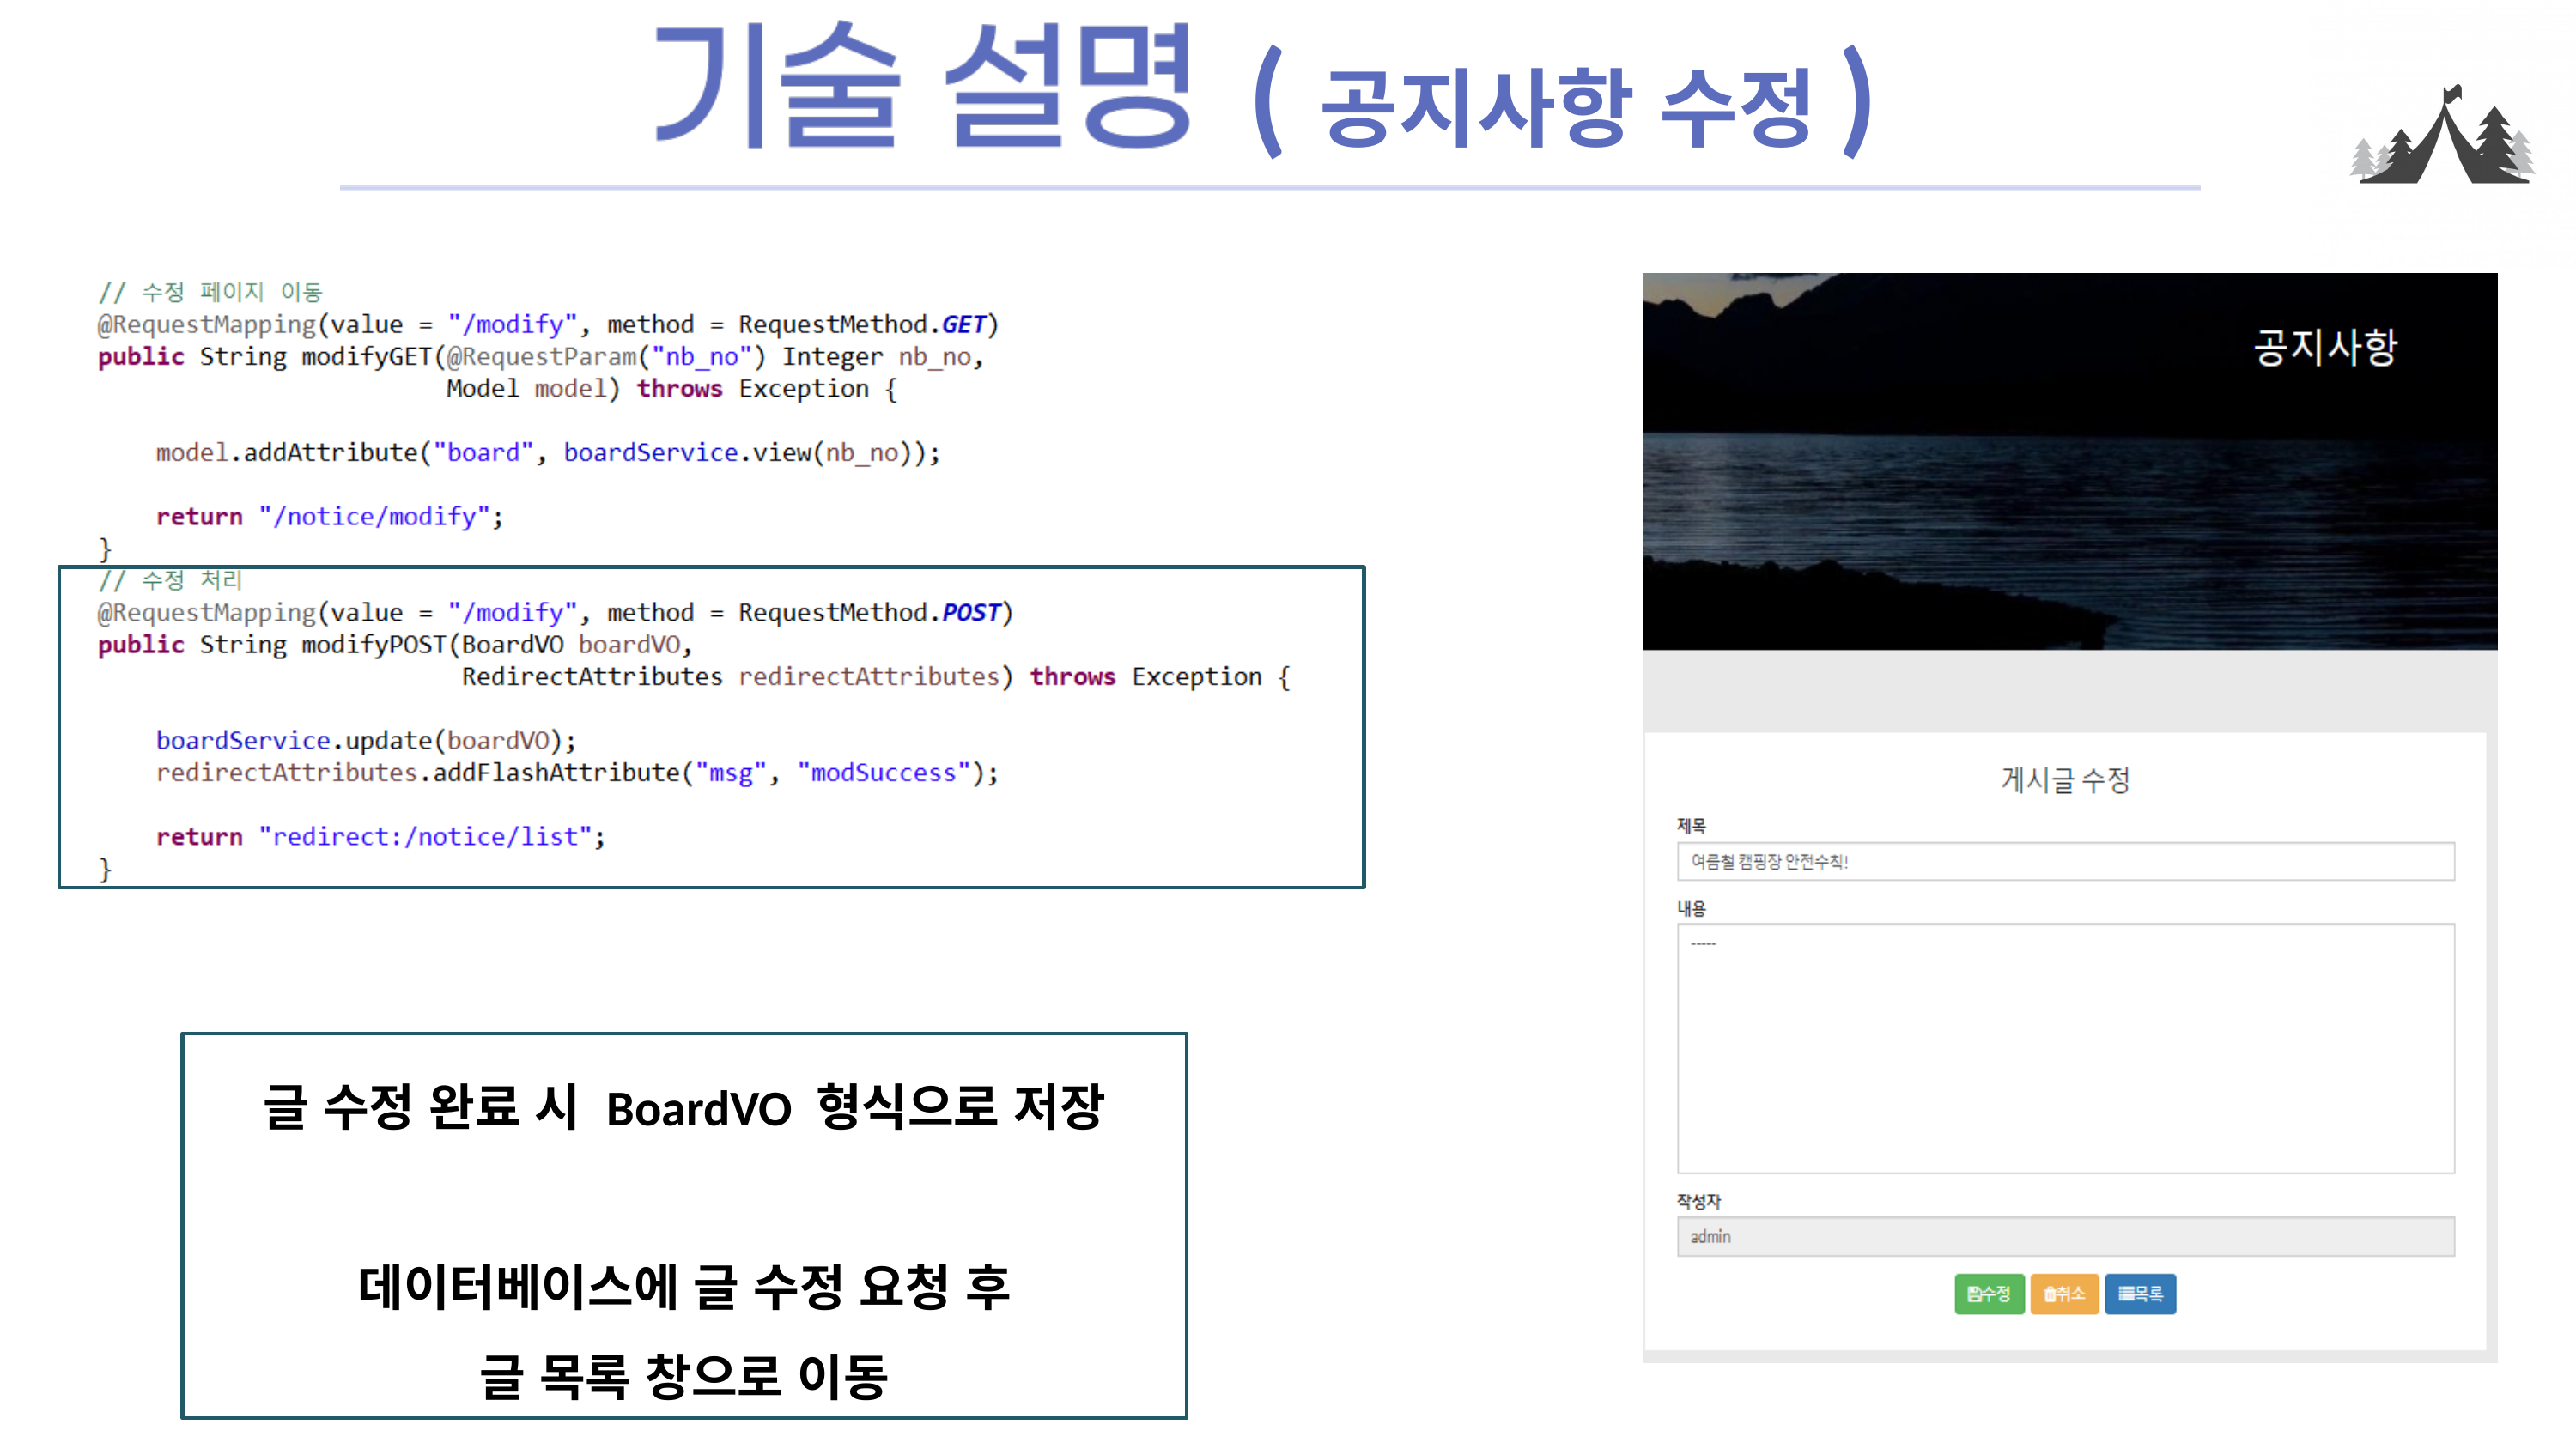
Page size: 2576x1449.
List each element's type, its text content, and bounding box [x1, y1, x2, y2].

picture [1643, 272, 2498, 1364]
picture [2309, 0, 2576, 267]
text_box (공지사항 수정) [1259, 5, 1915, 173]
text_box [58, 565, 76, 889]
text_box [340, 180, 517, 197]
text_box [1304, 565, 1366, 889]
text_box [1259, 180, 2202, 197]
picture [521, 0, 1255, 216]
picture [80, 276, 1301, 888]
text_box 글 수정 완료 시 BoardVO 형식으로 저장 데이터베이스에 글 수정 요청 후 글 목록 창으로 이동 [180, 1032, 1188, 1420]
